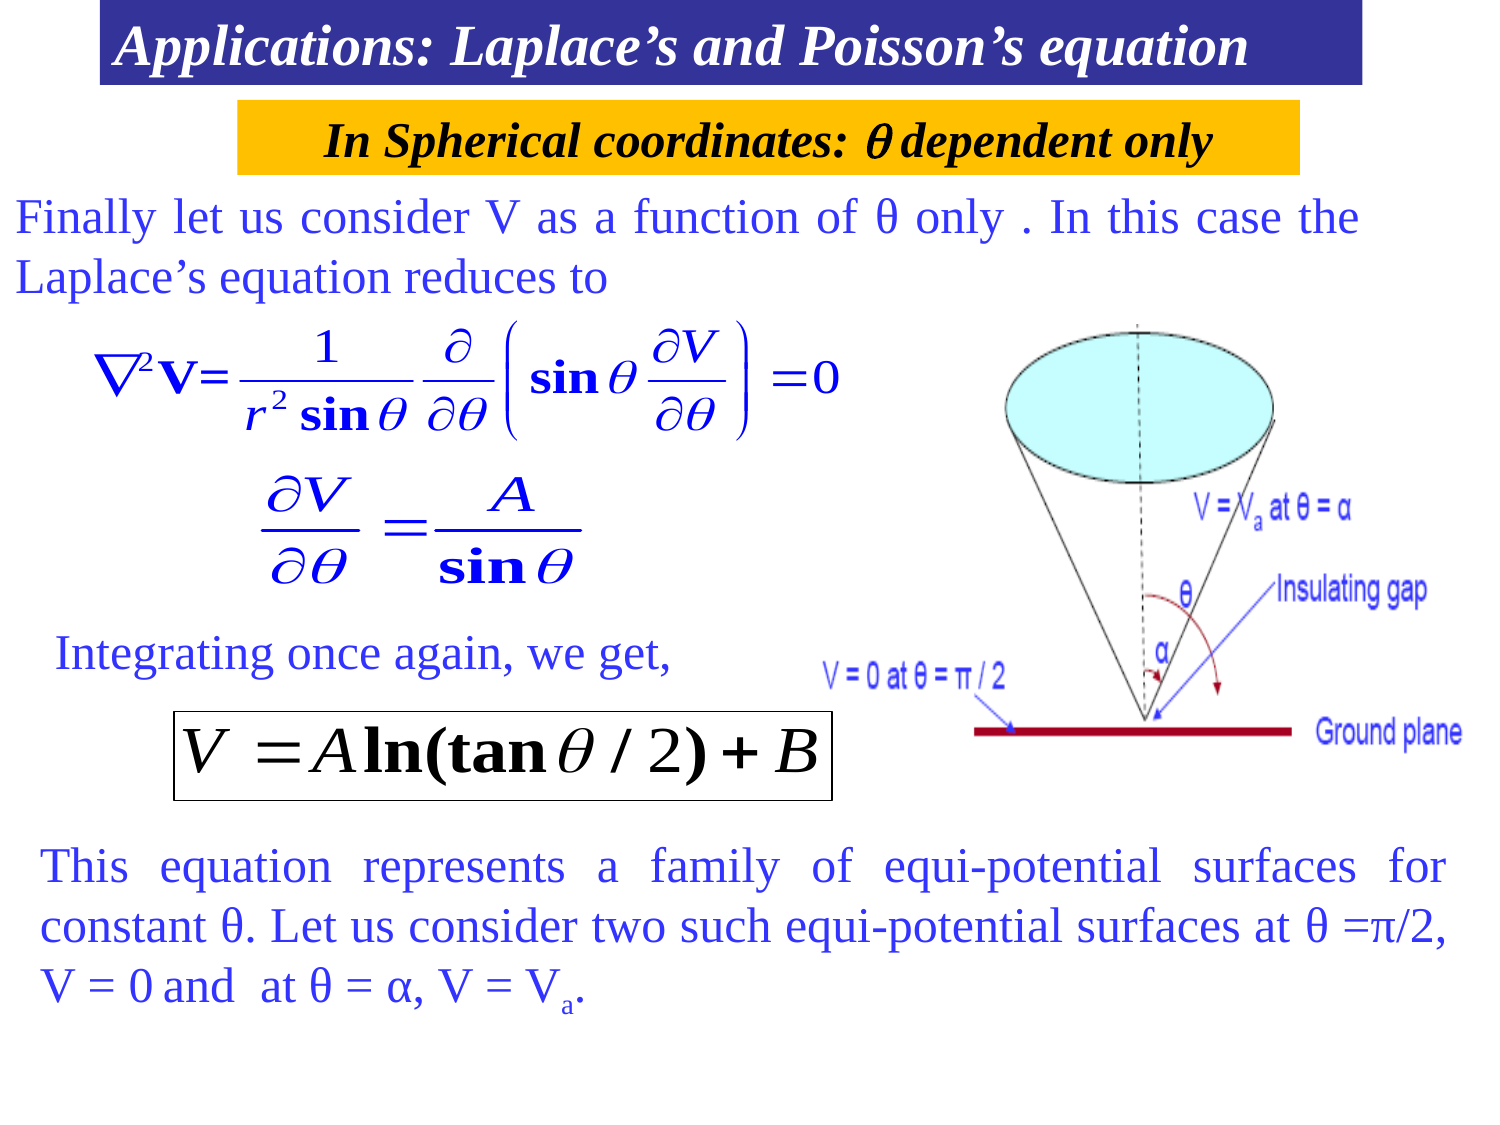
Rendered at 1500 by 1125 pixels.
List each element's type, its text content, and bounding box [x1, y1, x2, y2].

picture [87, 312, 1488, 800]
text_box Applications: Laplace’s and Poisson’s equation [99, 0, 1363, 85]
text_box This equation represents a family of equi-potential surfaces for constant θ. Let us consider two such equi-potential surfaces at θ =π/2, V = 0 and at θ = α, V = Va. [24, 824, 1463, 1029]
text_box Finally let us consider V as a function of θ only . In this case the Laplace’s equation reduces to [0, 176, 1375, 312]
text_box Integrating once again, we get, [39, 612, 688, 688]
picture [249, 462, 594, 596]
text_box In Spherical coordinates:  dependent only [237, 99, 1300, 175]
